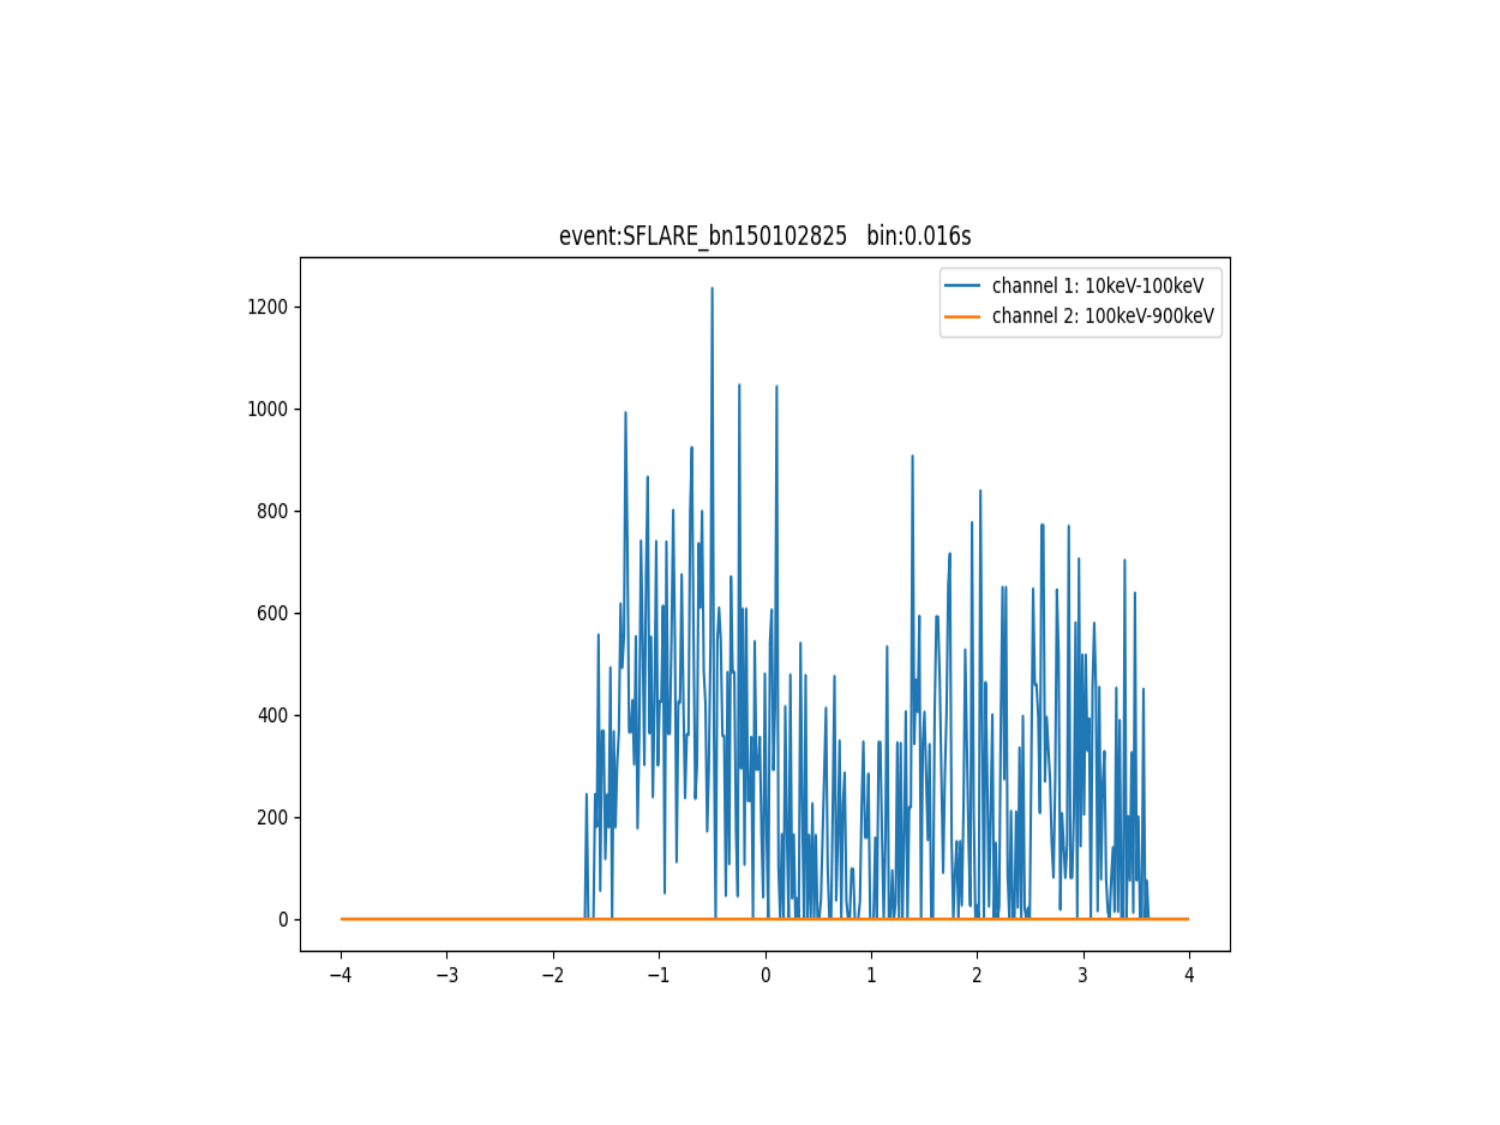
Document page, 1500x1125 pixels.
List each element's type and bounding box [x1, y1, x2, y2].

picture [149, 149, 1351, 1051]
